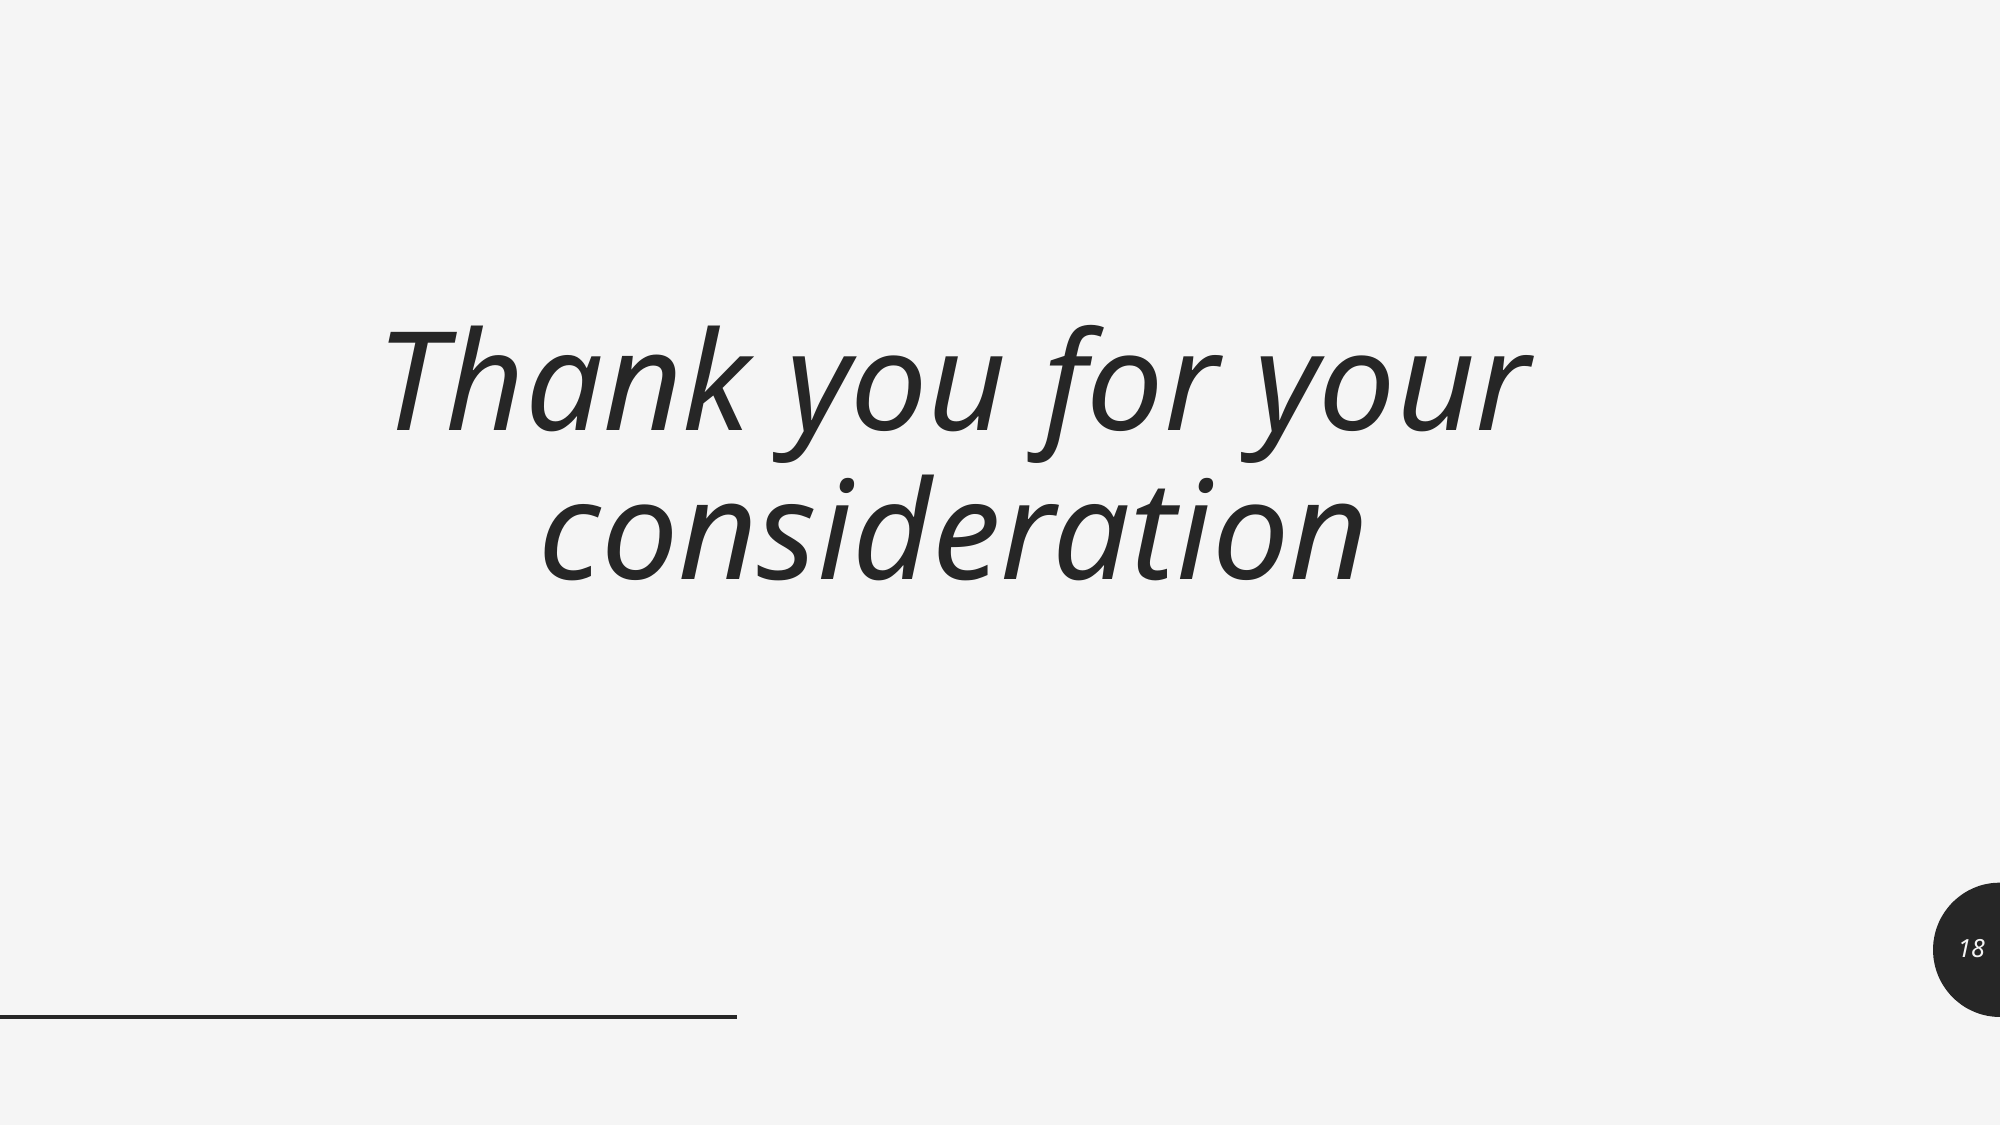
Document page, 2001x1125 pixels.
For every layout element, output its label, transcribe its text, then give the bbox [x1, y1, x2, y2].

slide_number 18 [1933, 919, 2000, 980]
title Thank you for your consideration [125, 304, 1783, 905]
